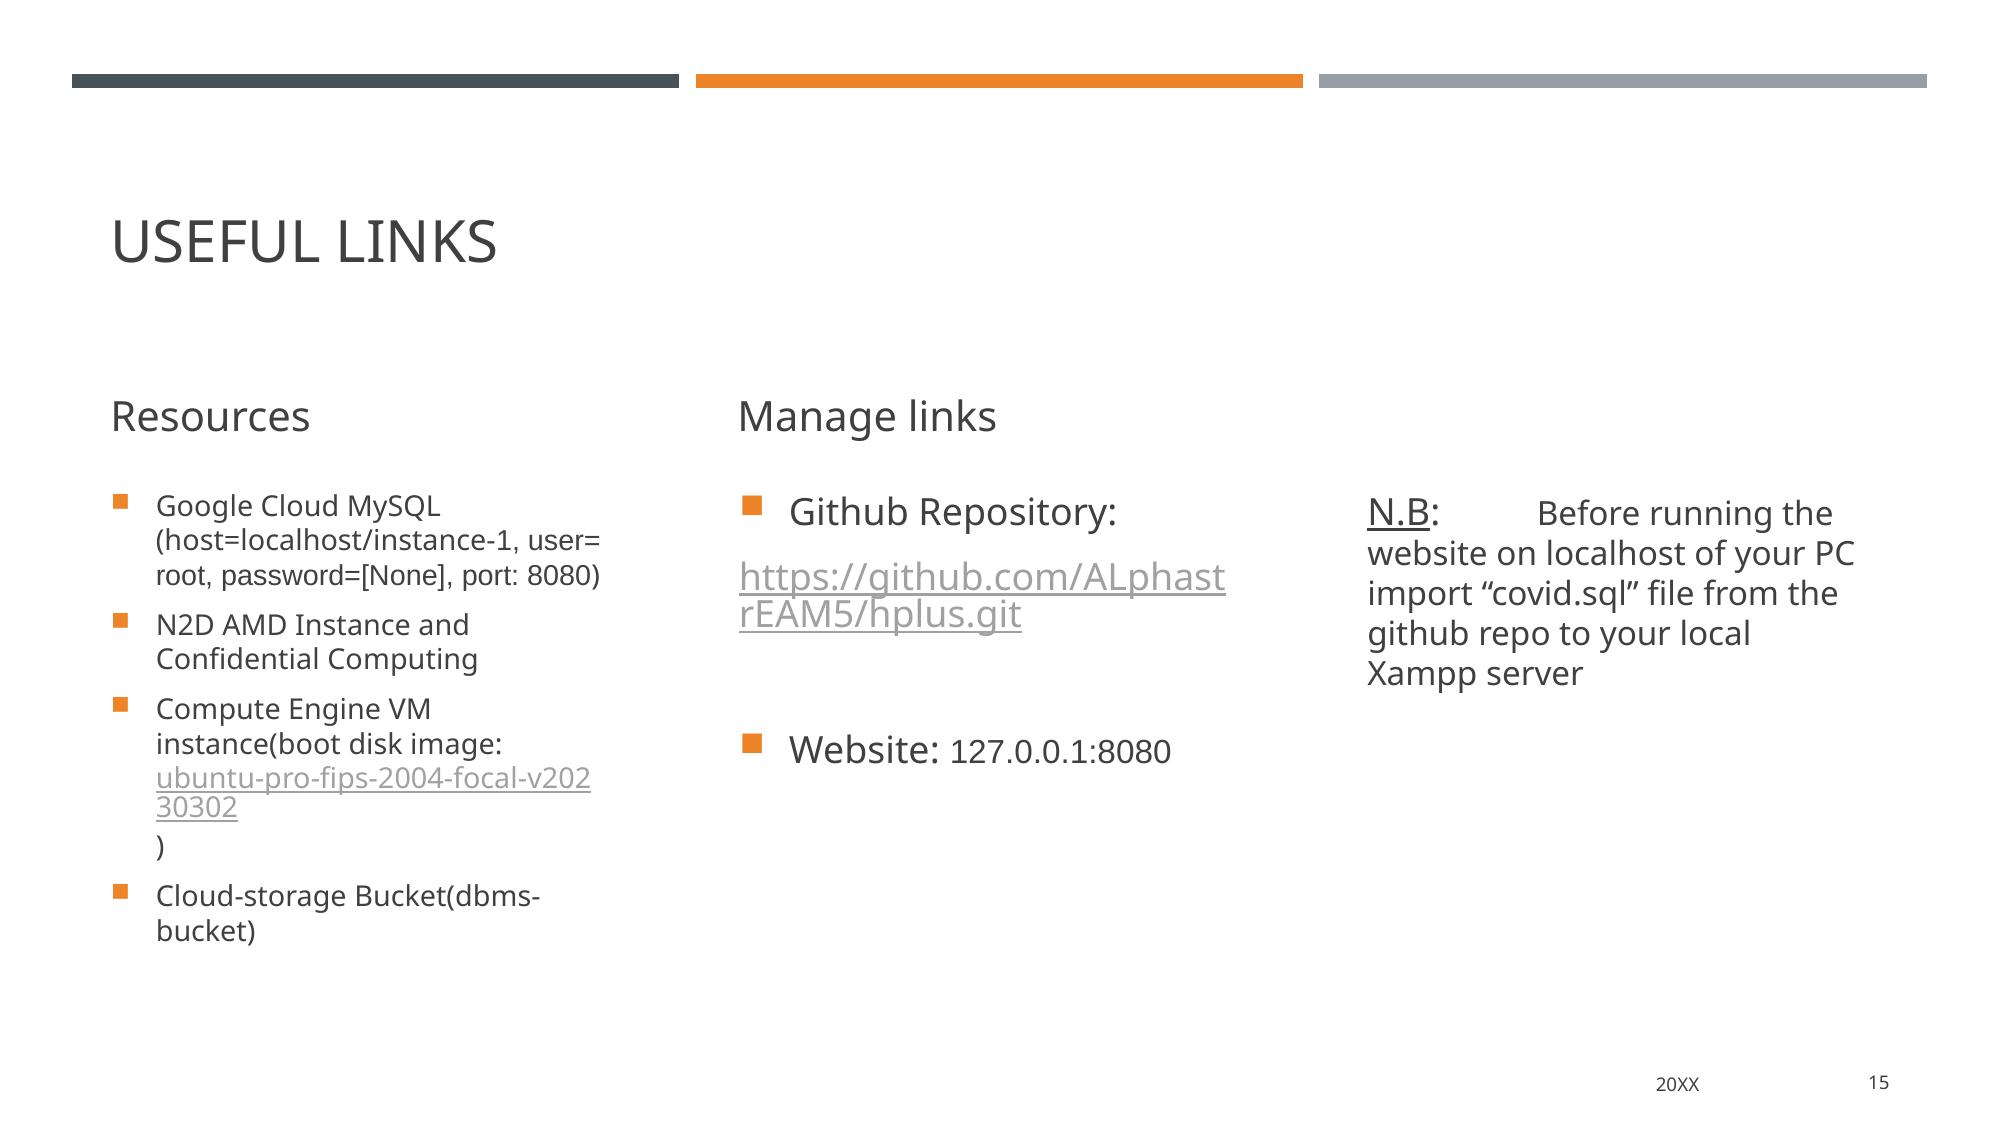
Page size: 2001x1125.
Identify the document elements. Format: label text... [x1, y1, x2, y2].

list Github Repository: https://github.com/ALphastrEAM5/hplus.git Website: 127.0.0.1:8080 [723, 479, 1249, 962]
title Useful Links [95, 119, 1905, 282]
list Resources [95, 369, 621, 461]
list Manage links [722, 369, 1248, 460]
slide_number 15 [1732, 1053, 1905, 1114]
list Google Cloud MySQL (host=localhost/instance-1, user= root, password=[None], port: 8080) N2D AMD Instance and Confidential Computing Compute Engine VM instance(boot disk image: ubuntu-pro-fips-2004-focal-v20230302) Cloud-storage Bucket(dbms-bucket) [95, 479, 621, 962]
list N.B: Before running the website on localhost of your PC import “covid.sql” file from the github repo to your local Xampp server [1352, 479, 1878, 962]
slide_number 20XX [1247, 1053, 1715, 1114]
